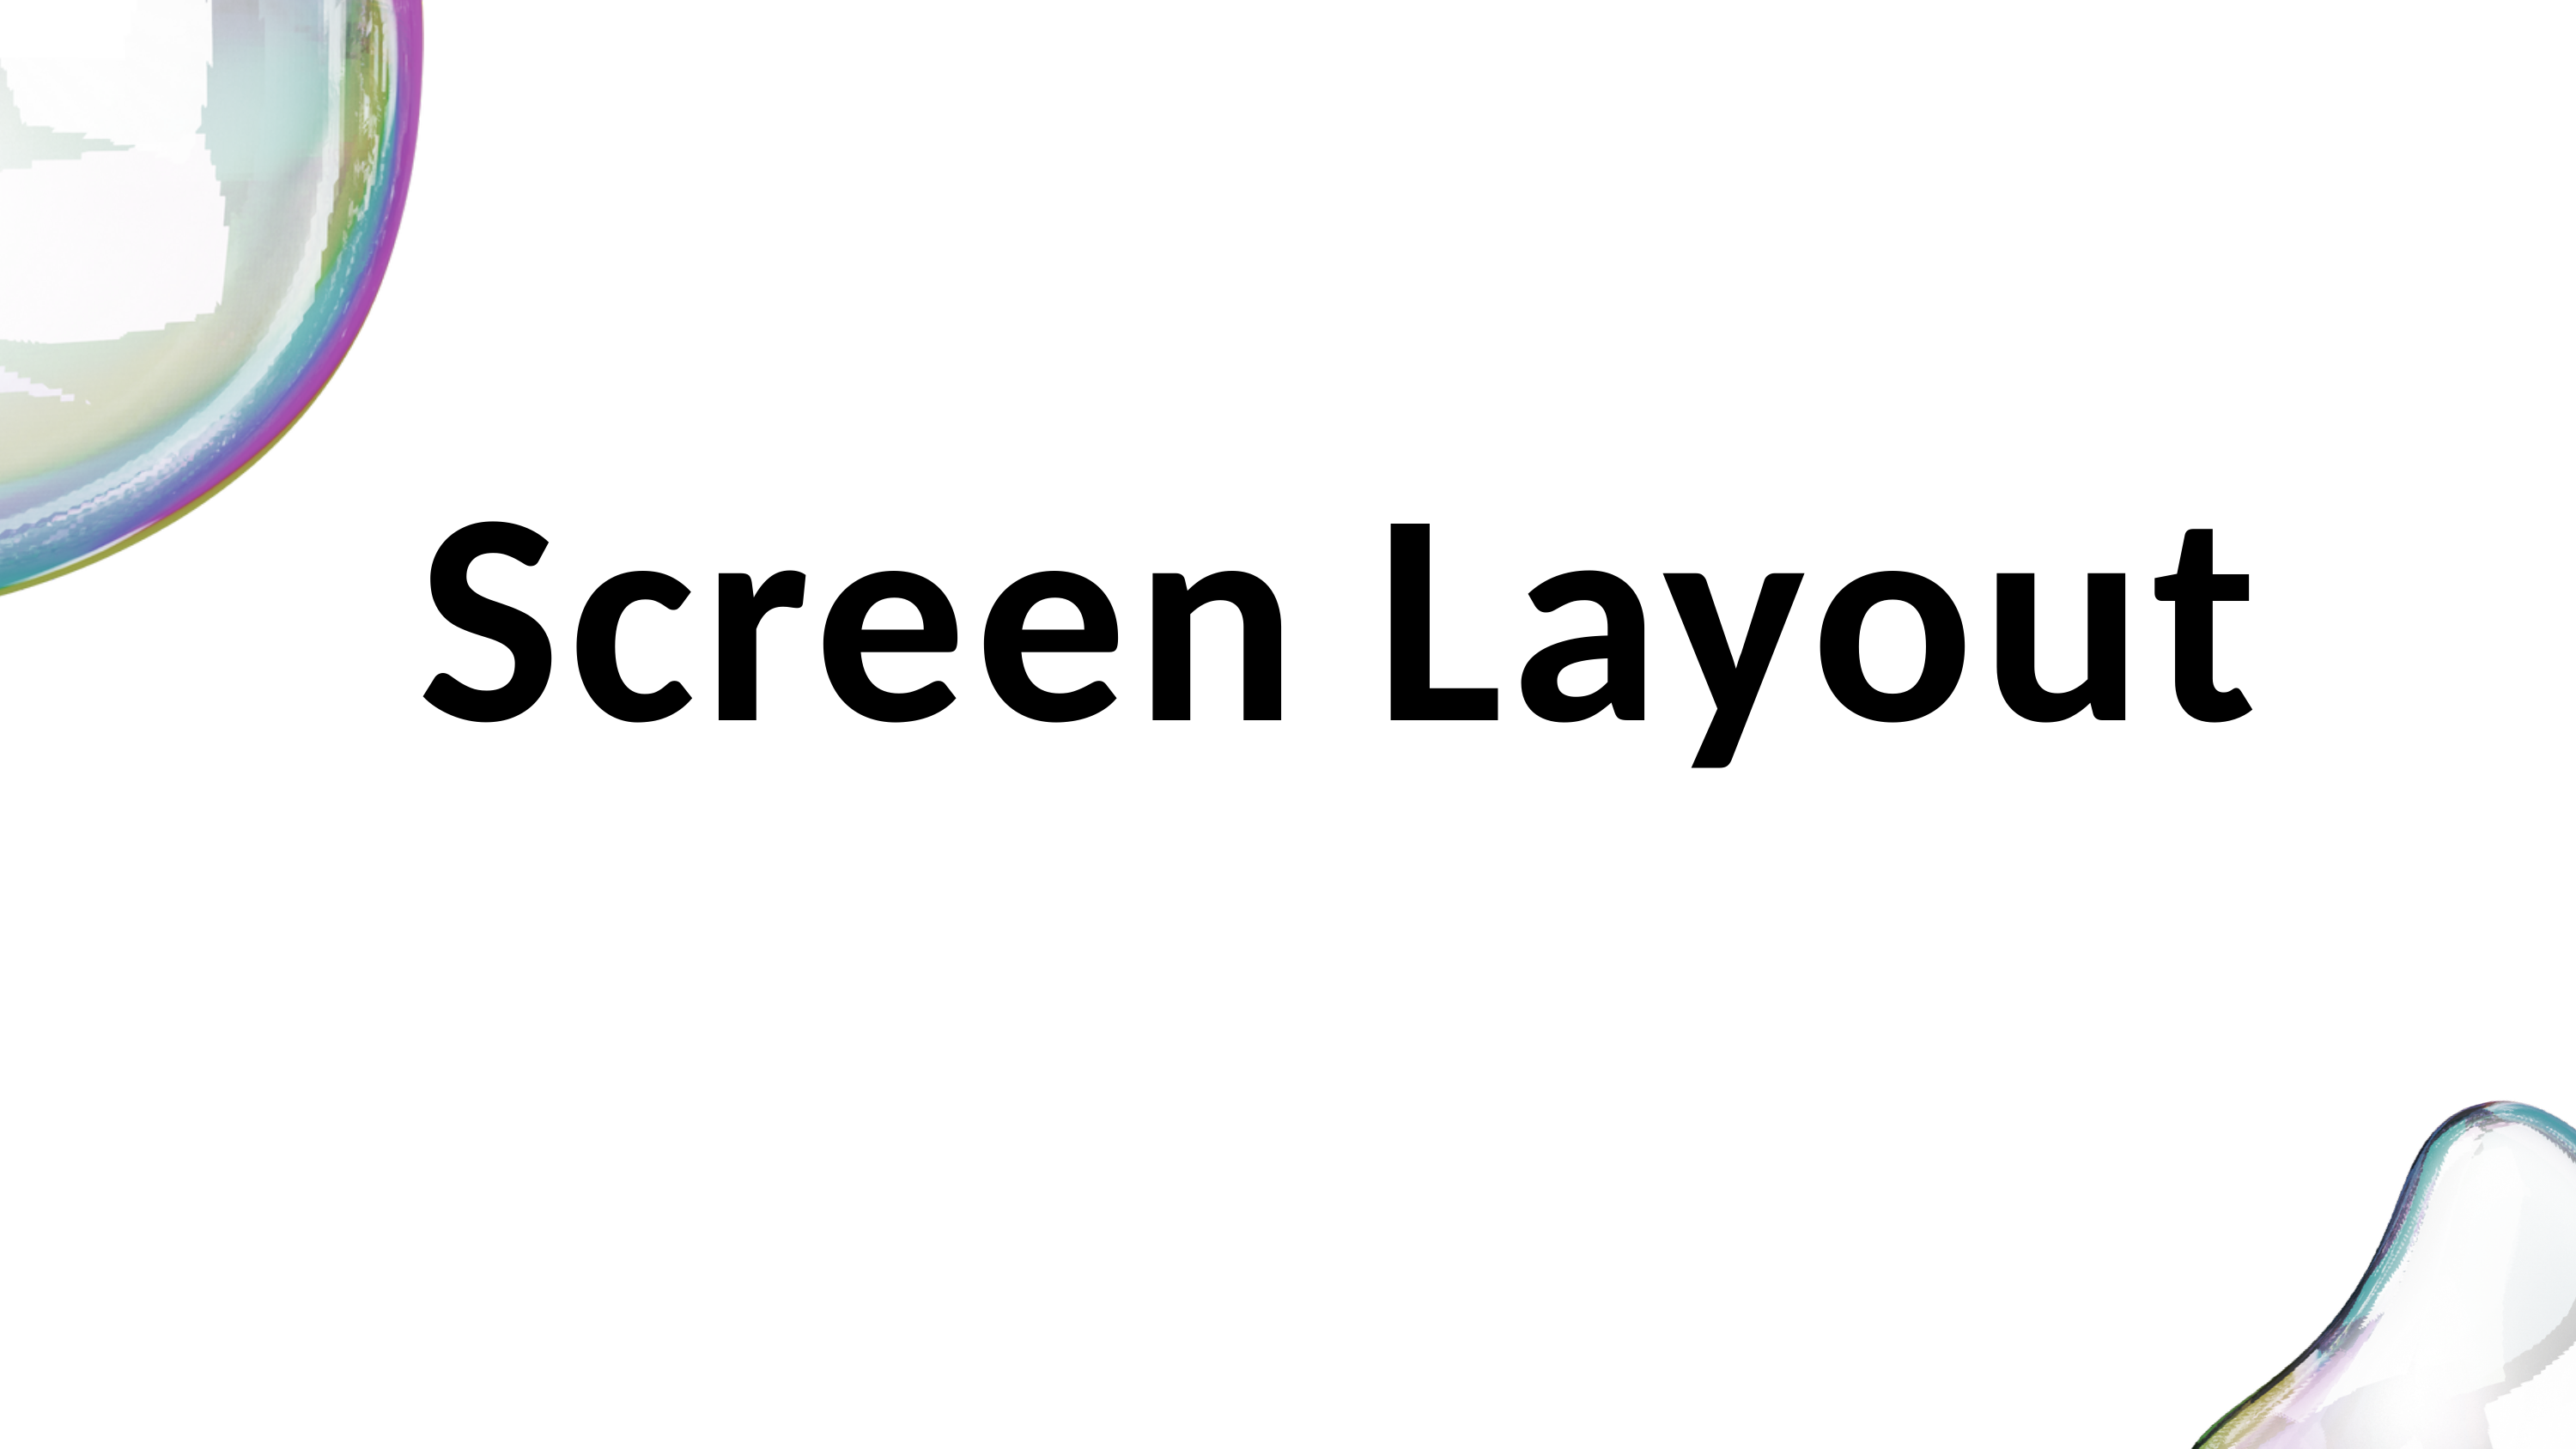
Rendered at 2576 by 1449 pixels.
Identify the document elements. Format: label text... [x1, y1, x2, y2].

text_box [0, 0, 425, 628]
picture [2090, 1076, 2576, 1449]
title Screen Layout [416, 415, 2271, 782]
